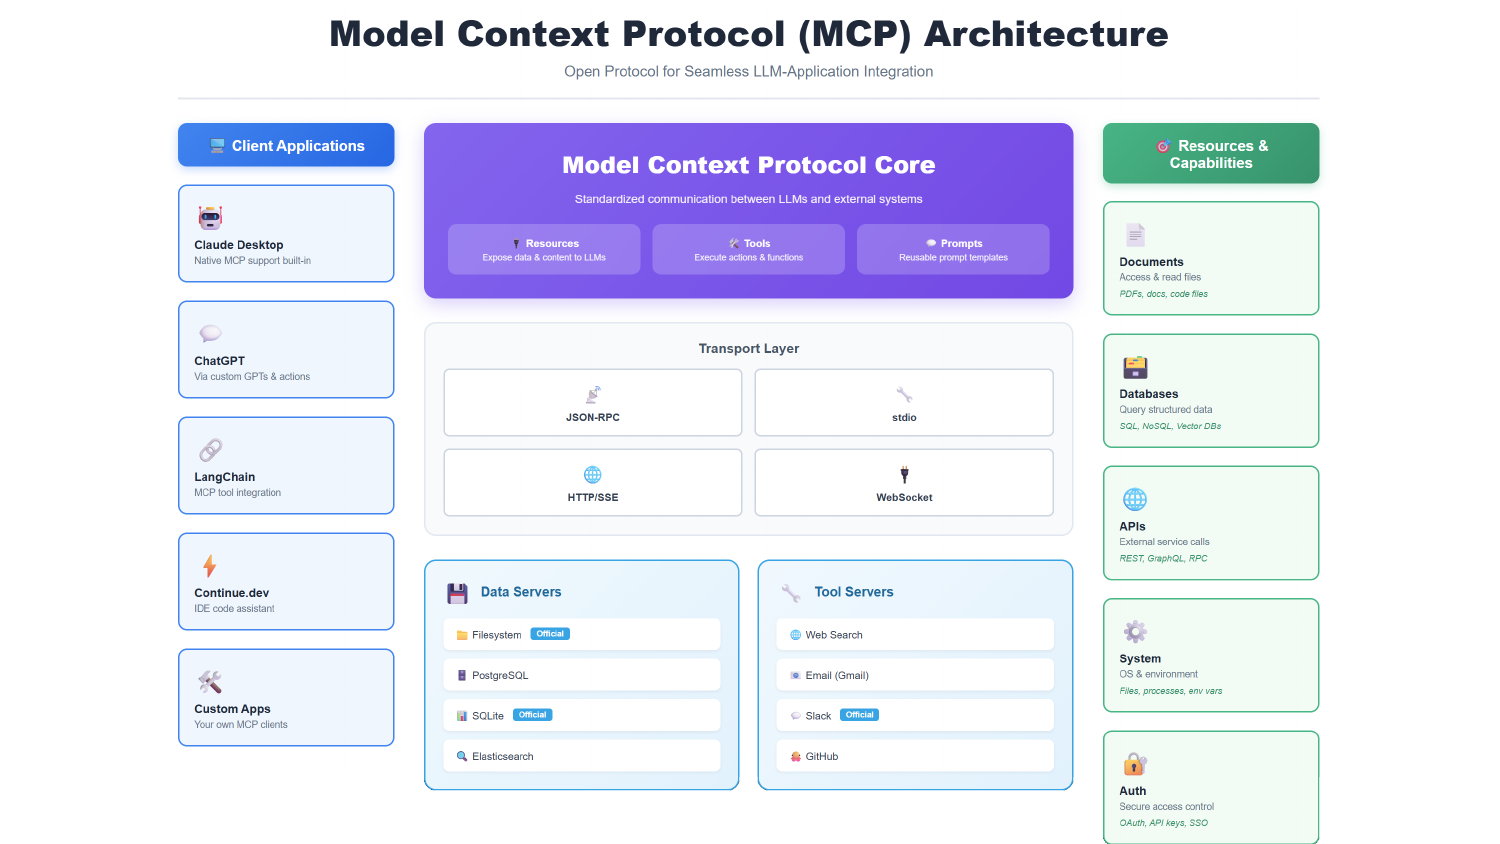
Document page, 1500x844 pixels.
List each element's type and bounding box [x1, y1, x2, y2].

picture [167, 4, 1332, 844]
